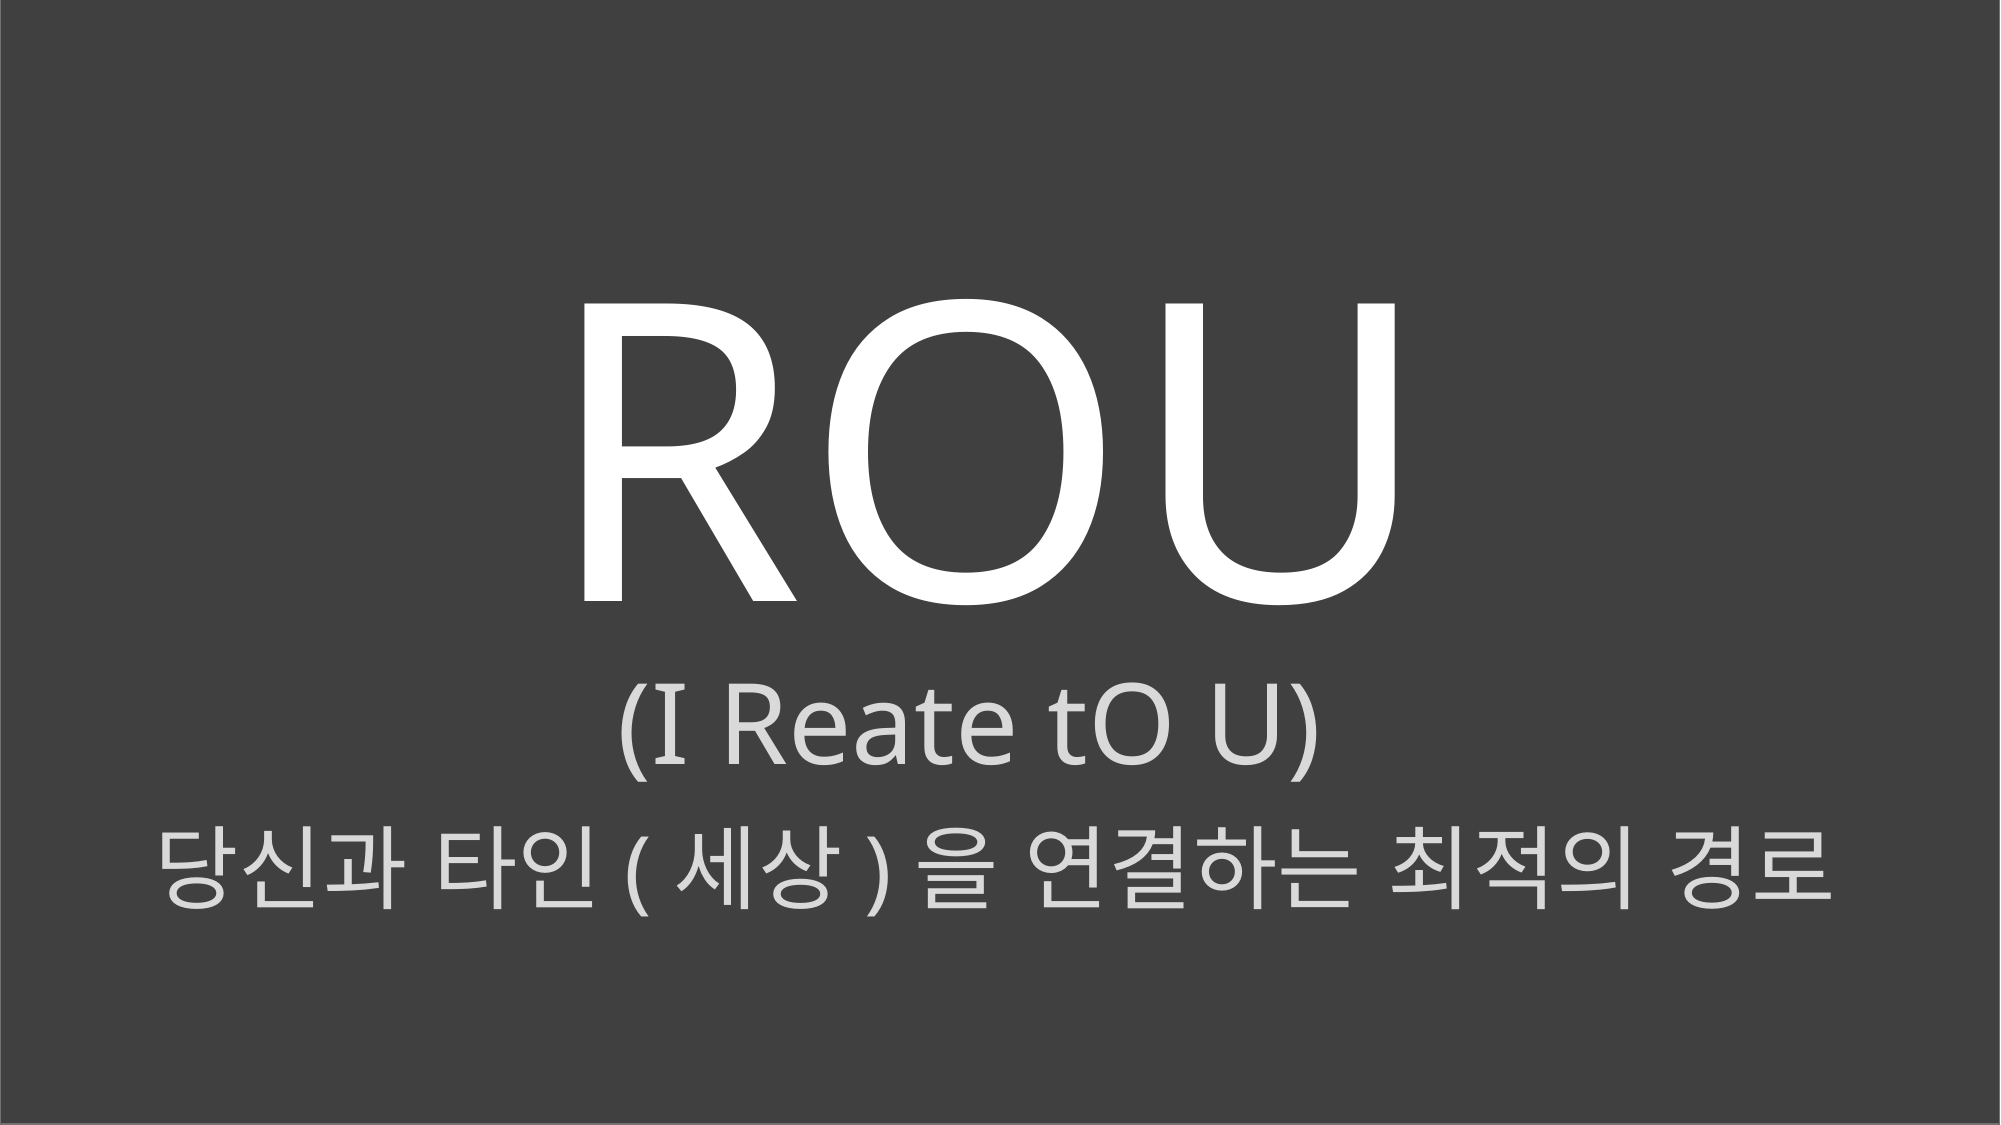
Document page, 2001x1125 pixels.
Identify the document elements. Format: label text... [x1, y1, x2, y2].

text_box (I Reate tO U) [602, 693, 1402, 795]
text_box 당신과 타인(세상)을 연결하는 최적의 경로 [124, 803, 1867, 929]
text_box ROU [529, 177, 1475, 693]
text_box [0, 0, 2000, 1125]
